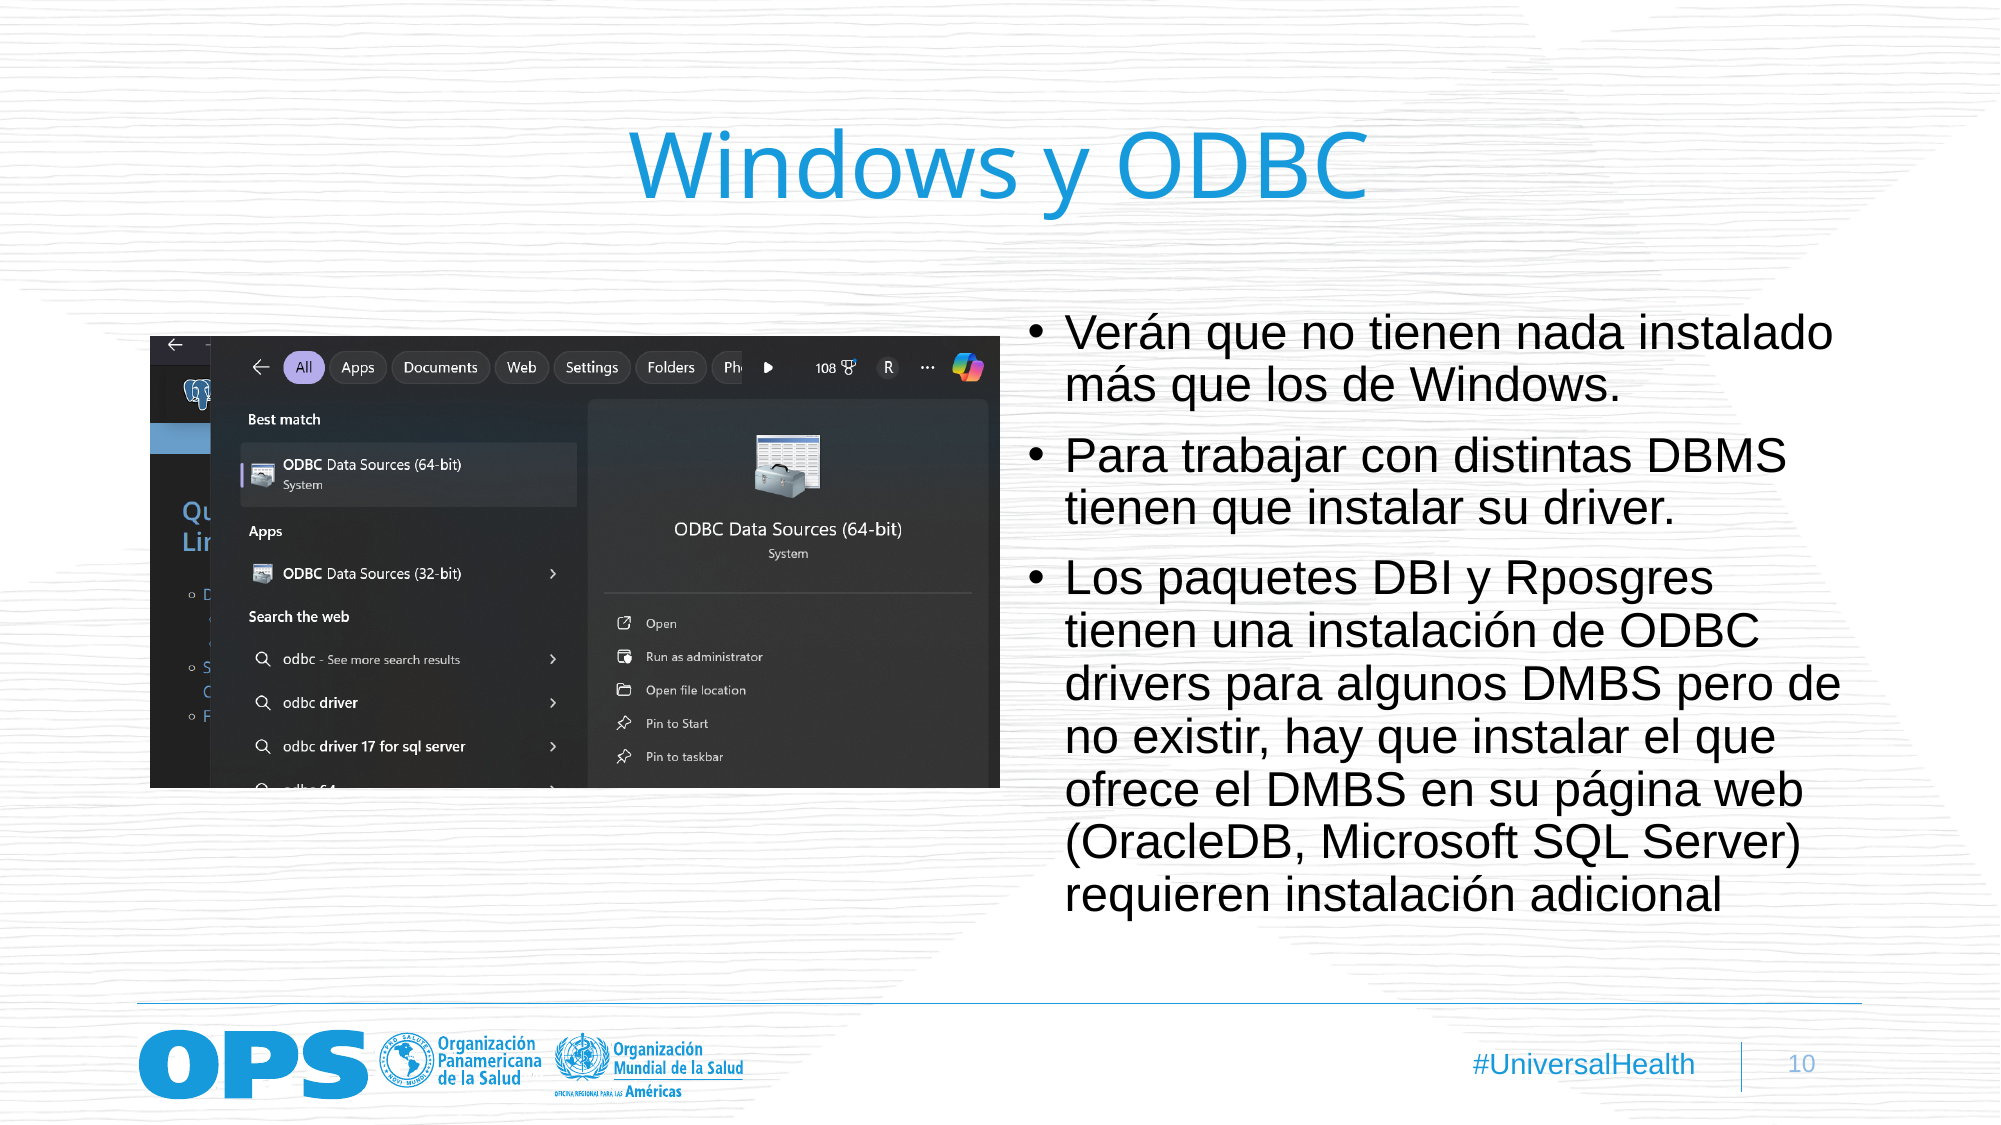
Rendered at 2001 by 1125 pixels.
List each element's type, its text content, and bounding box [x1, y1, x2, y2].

list Verán que no tienen nada instalado más que los de Windows. Para trabajar con distintas DBMS tienen que instalar su driver. Los paquetes DBI y Rposgres tienen una instalación de ODBC drivers para algunos DMBS pero de no existir, hay que instalar el que ofrece el DMBS en su página web (OracleDB, Microsoft SQL Server) requieren instalación adicional [1012, 299, 1863, 974]
slide_number 10 [1741, 1032, 1863, 1093]
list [149, 336, 1000, 789]
title Windows y ODBC [137, 59, 1863, 278]
